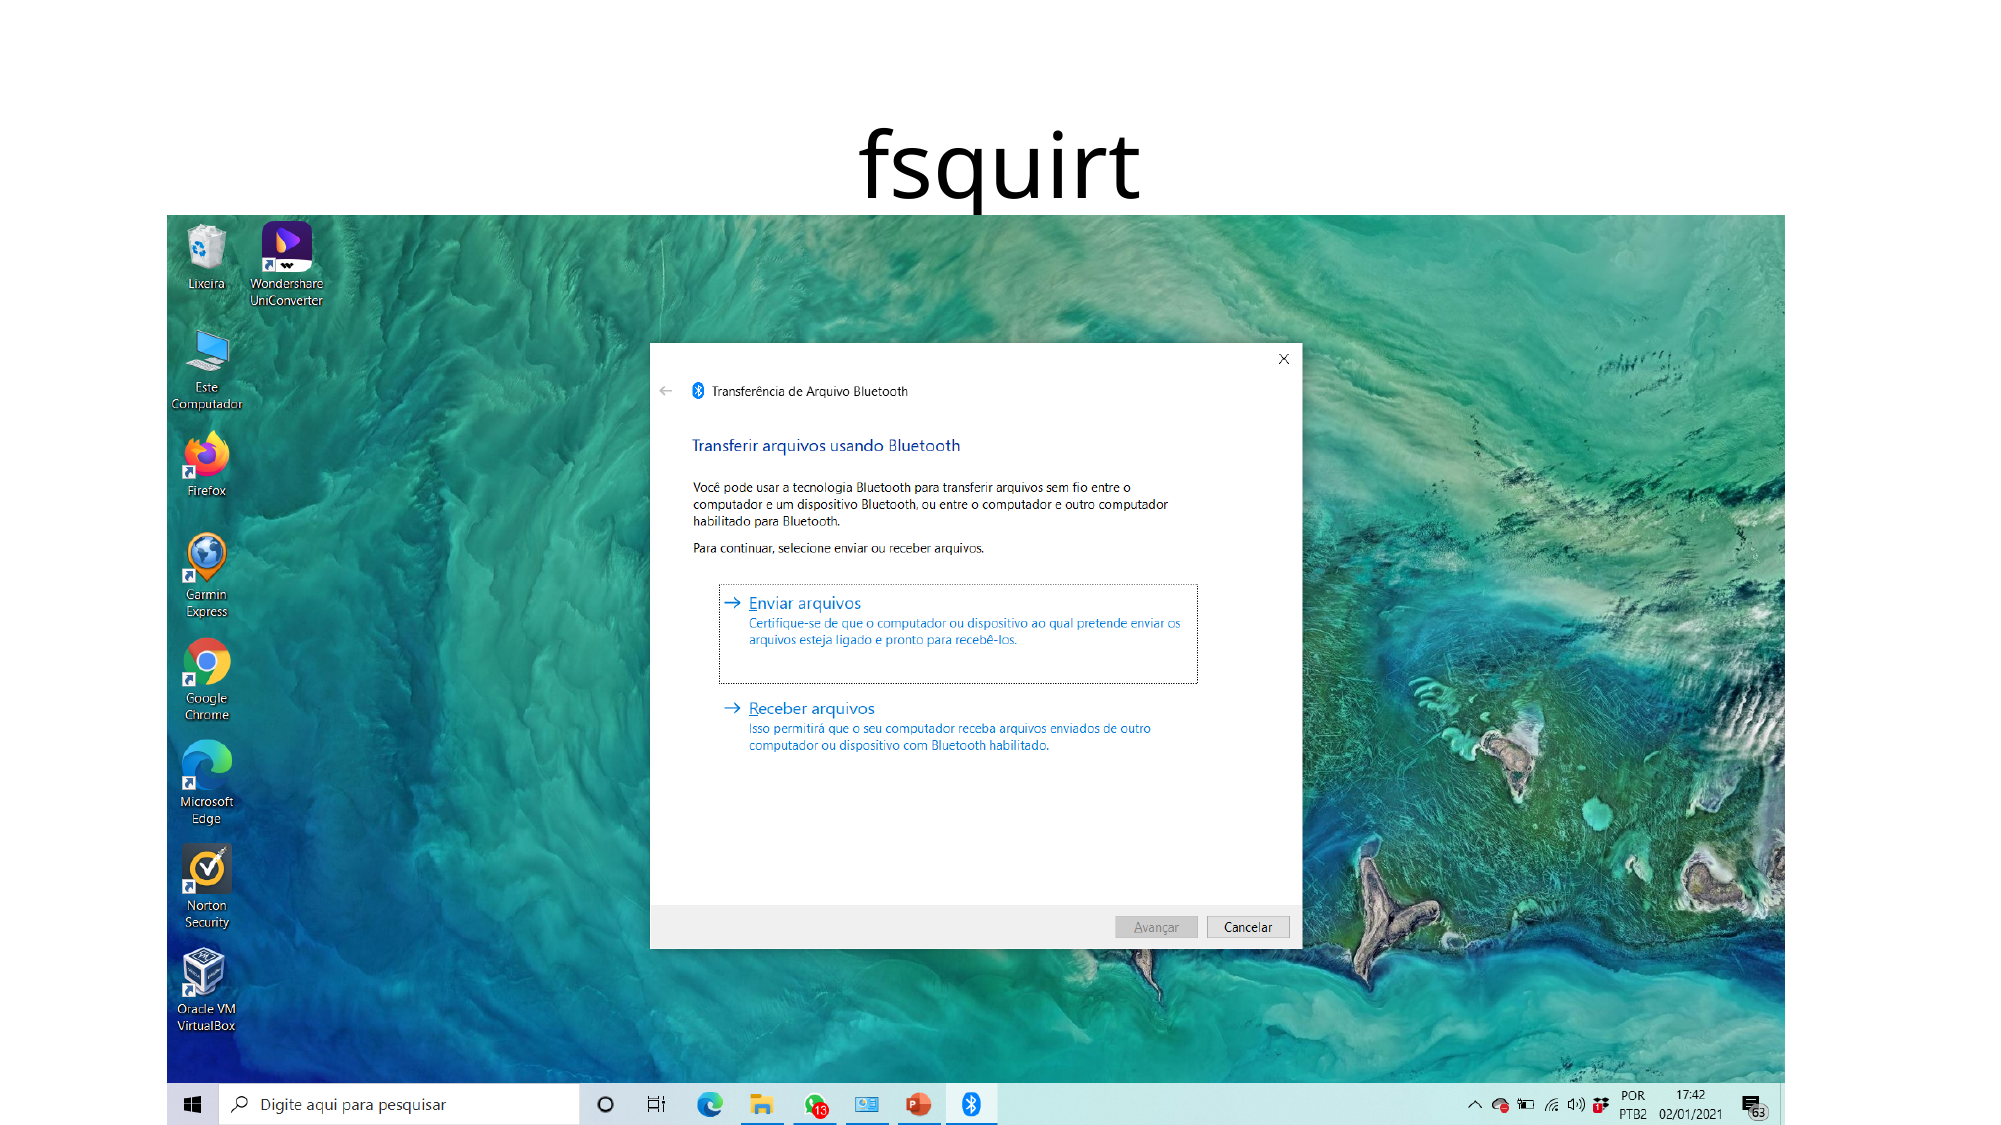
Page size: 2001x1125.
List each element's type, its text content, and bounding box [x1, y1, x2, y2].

title fsquirt [137, 59, 1863, 278]
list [167, 215, 1785, 1125]
